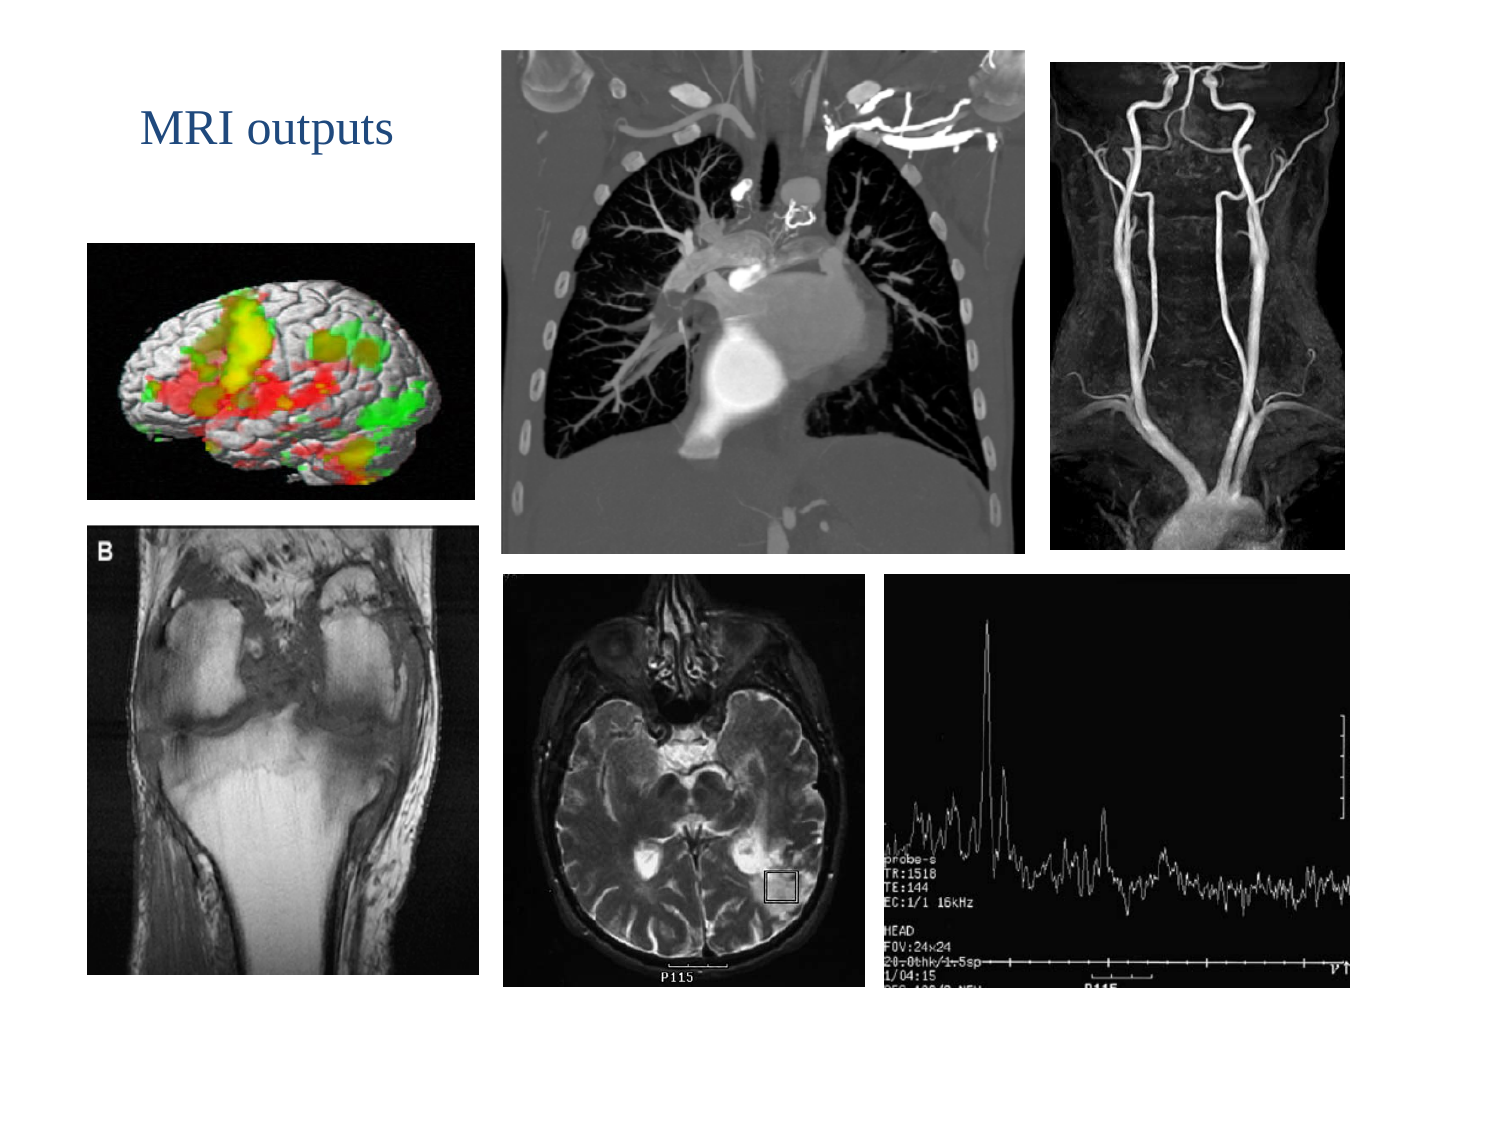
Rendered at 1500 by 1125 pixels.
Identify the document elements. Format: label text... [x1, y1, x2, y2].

picture [499, 49, 1026, 554]
picture [87, 243, 476, 501]
picture [87, 524, 479, 976]
picture [499, 574, 866, 988]
text_box MRI outputs [125, 87, 463, 163]
picture [1049, 62, 1345, 551]
picture [884, 574, 1351, 988]
